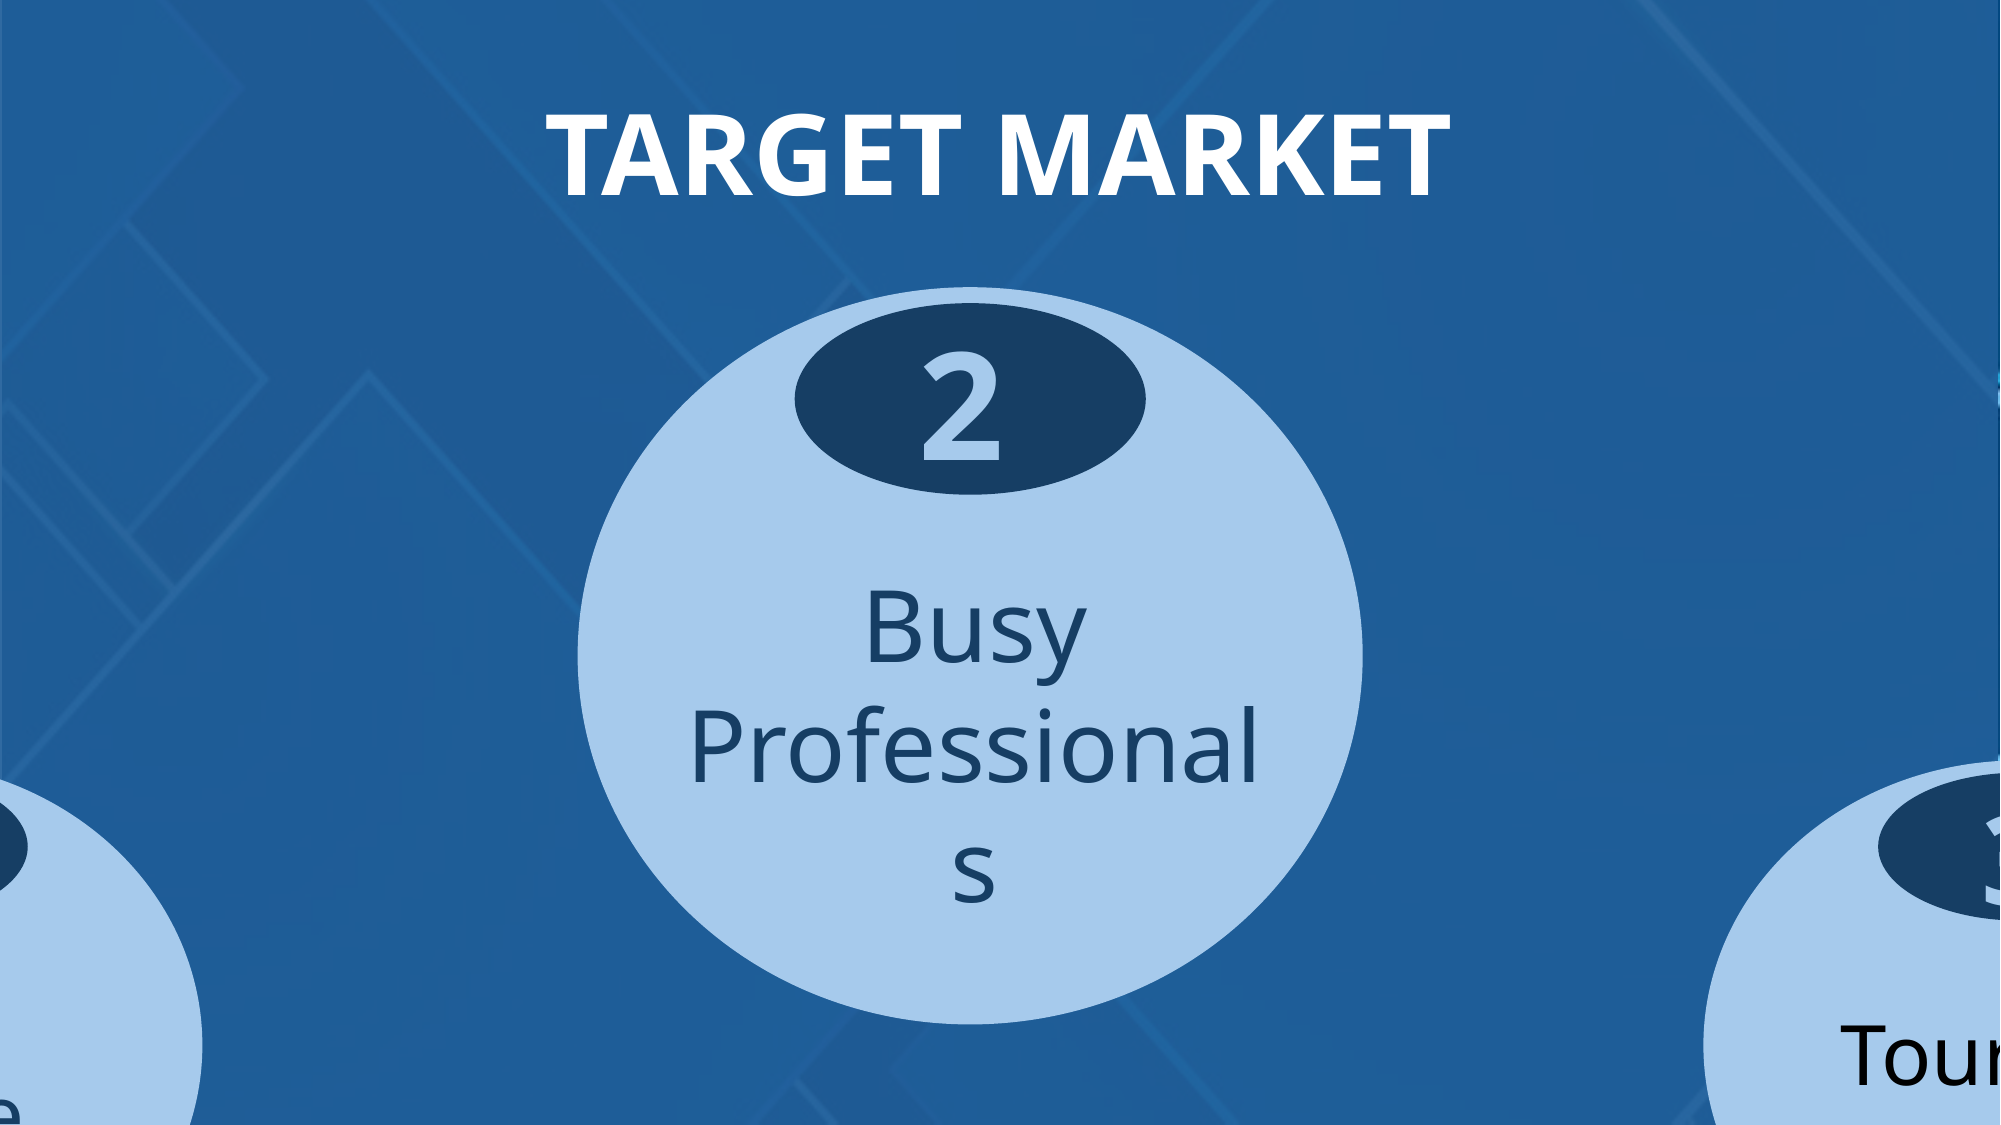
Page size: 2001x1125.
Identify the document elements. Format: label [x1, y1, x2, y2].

picture [1, 0, 2000, 1125]
text_box [577, 286, 1364, 1025]
text_box [0, 759, 203, 1125]
text_box [1702, 759, 2000, 1125]
